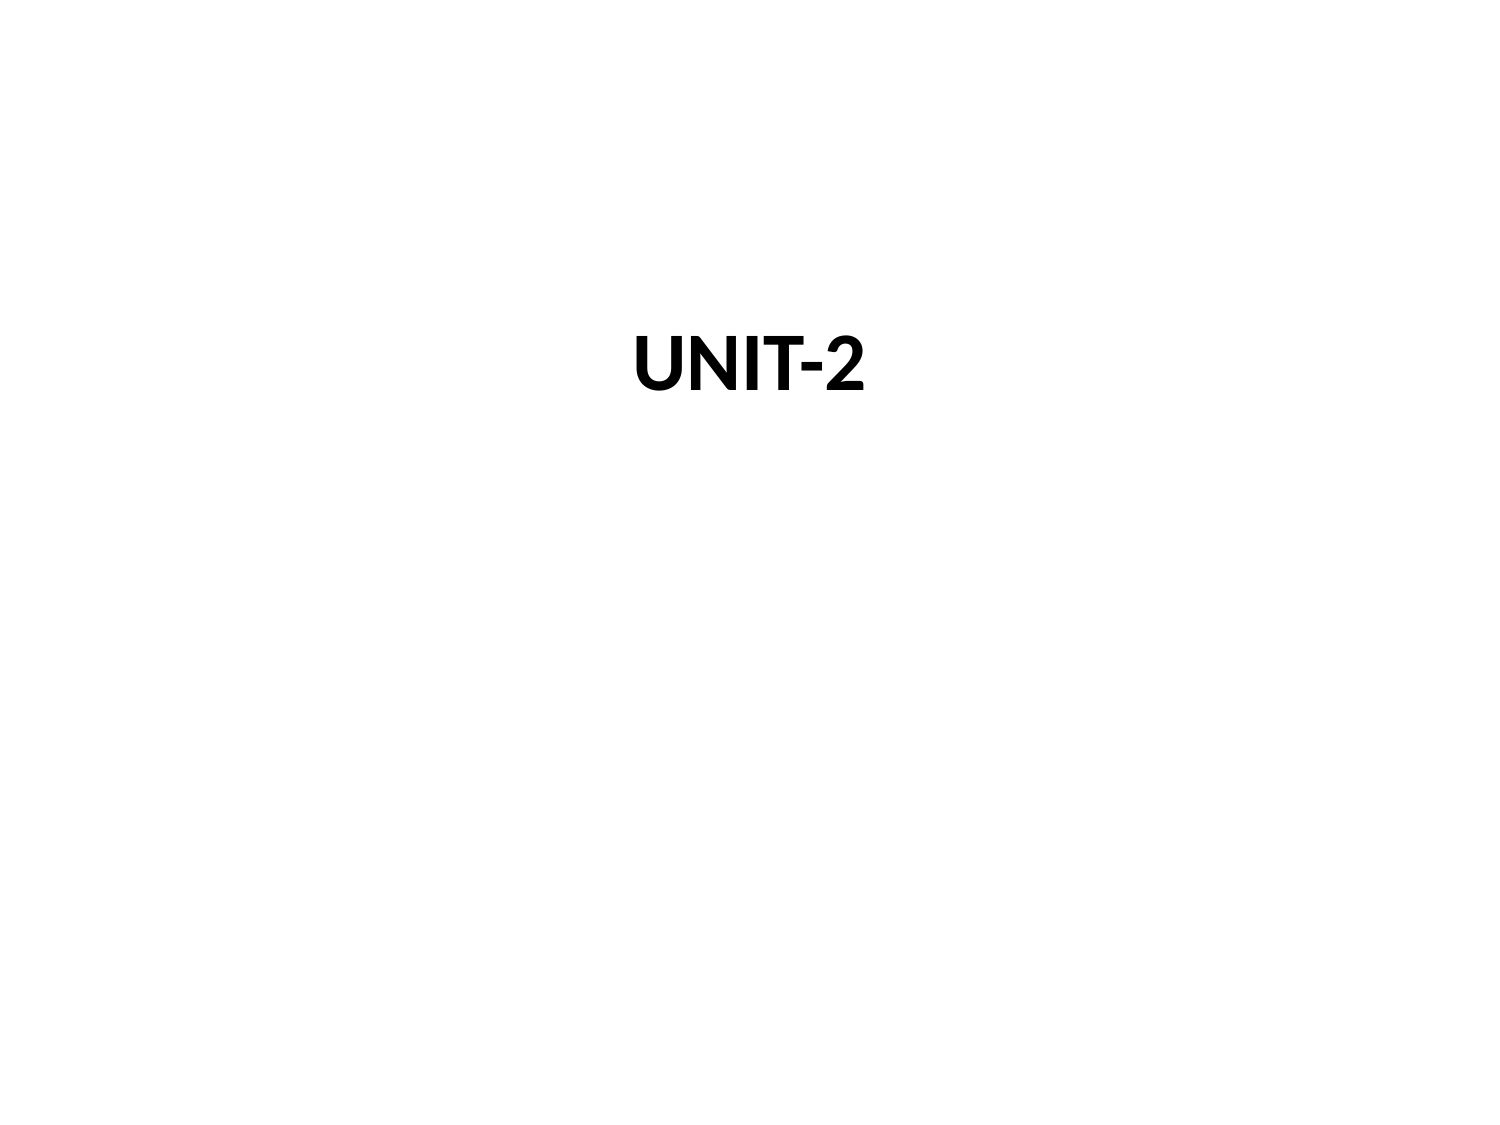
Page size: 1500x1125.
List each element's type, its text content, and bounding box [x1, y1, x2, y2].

title UNIT-2 [112, 299, 1388, 524]
